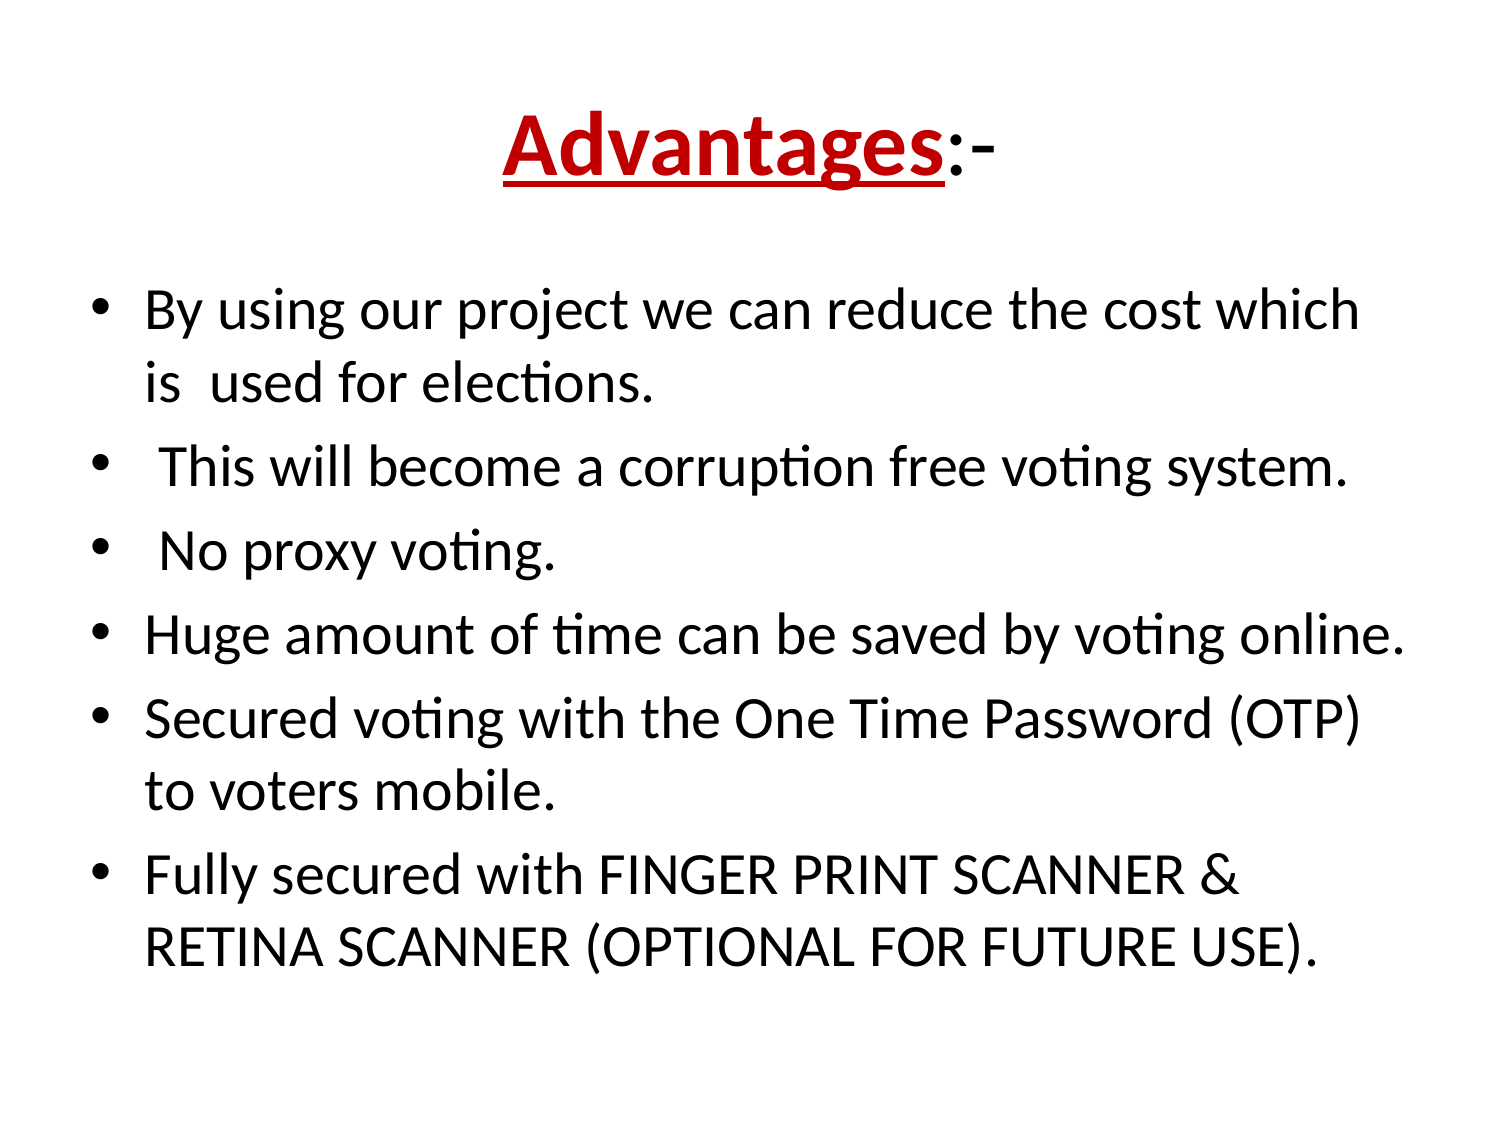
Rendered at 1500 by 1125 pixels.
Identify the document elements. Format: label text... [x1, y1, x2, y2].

list By using our project we can reduce the cost which is used for elections. This will become a corruption free voting system. No proxy voting. Huge amount of time can be saved by voting online. Secured voting with the One Time Password (OTP) to voters mobile. Fully secured with FINGER PRINT SCANNER & RETINA SCANNER (OPTIONAL FOR FUTURE USE). [75, 262, 1425, 1005]
title Advantages:- [75, 45, 1425, 233]
